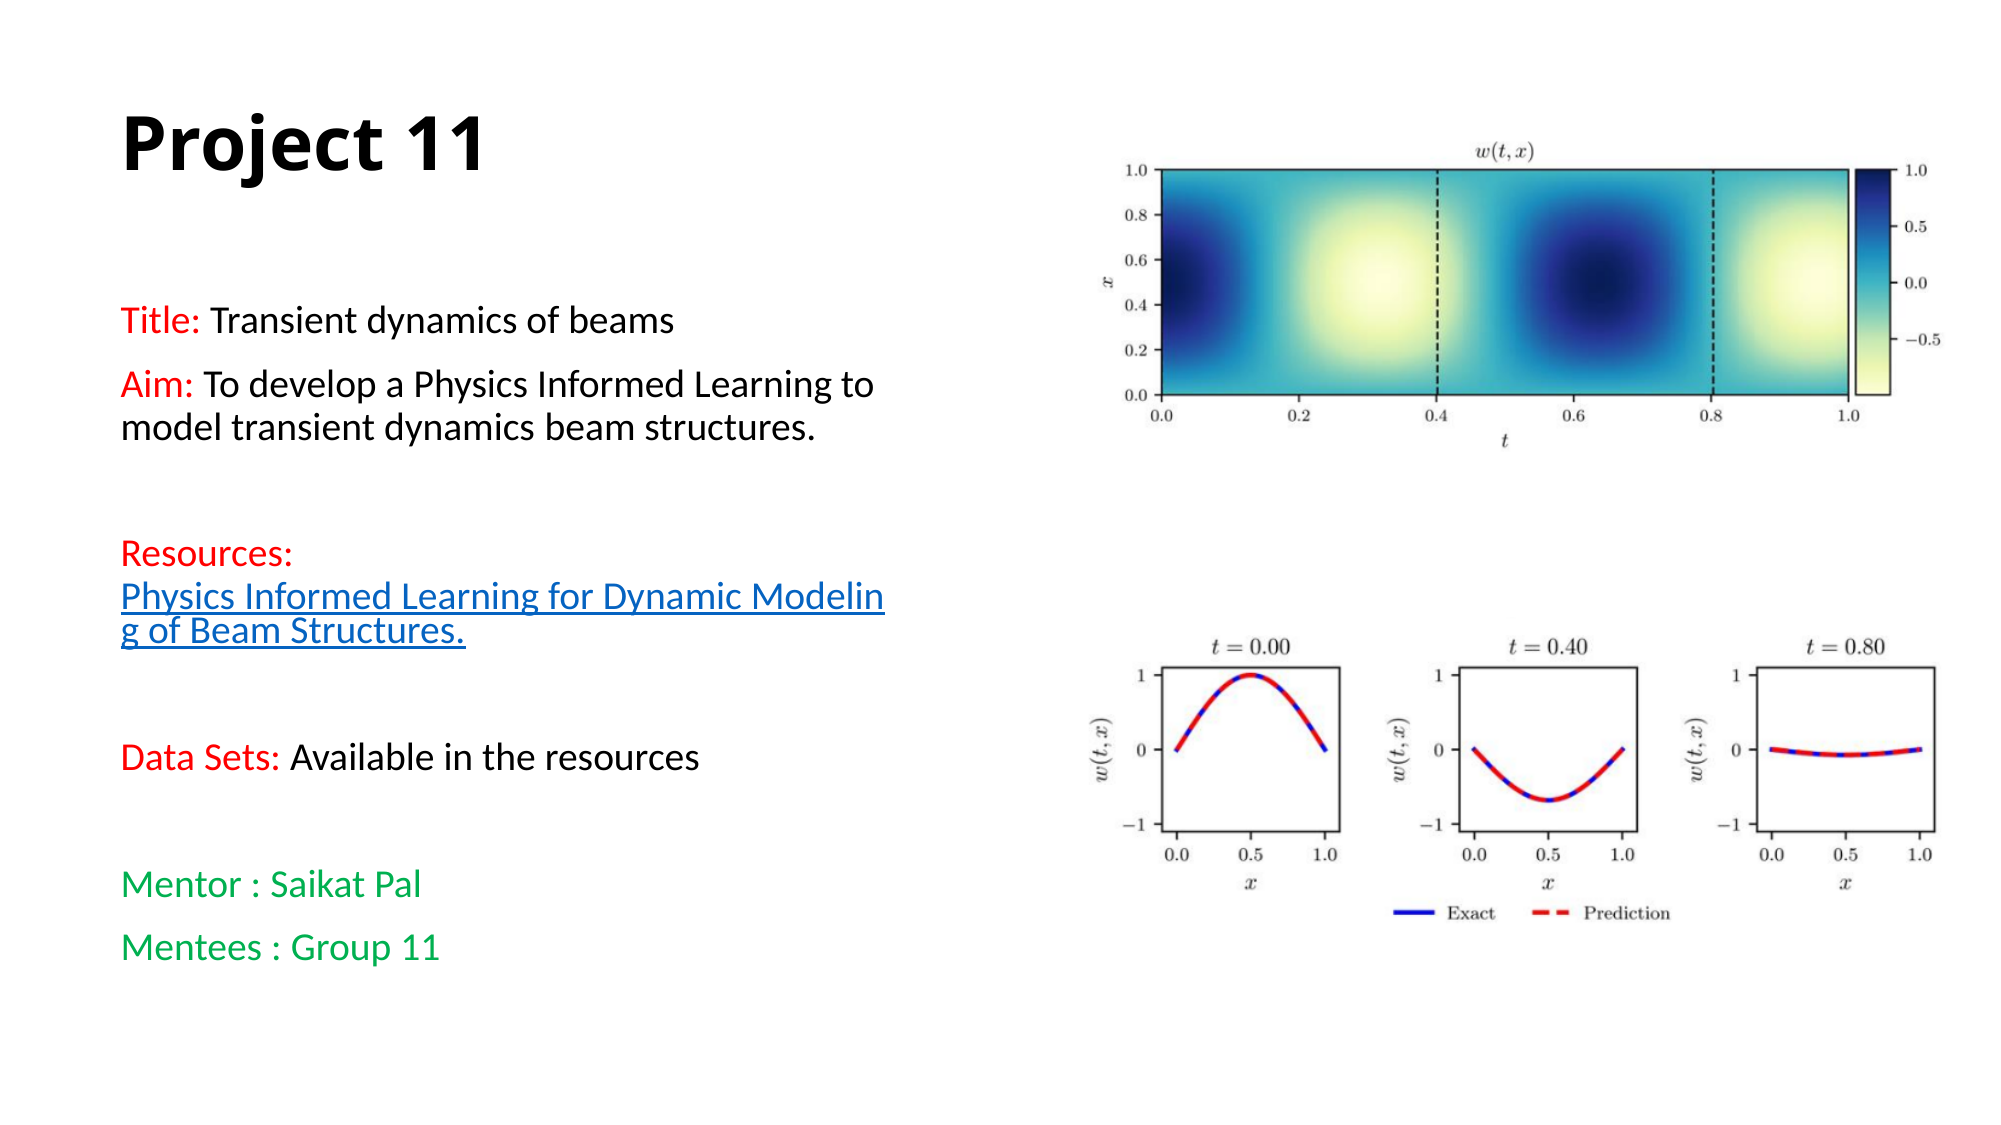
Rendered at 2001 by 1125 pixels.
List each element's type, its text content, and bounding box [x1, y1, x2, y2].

title Project 11 [105, 52, 1895, 240]
picture [1060, 617, 1975, 932]
picture [1083, 125, 1973, 455]
list Title: Transient dynamics of beams Aim: To develop a Physics Informed Learning to model transient dynamics beam structures. Resources: Physics Informed Learning for Dynamic Modeling of Beam Structures. Data Sets: Available in the resources Mentor : Saikat Pal Mentees : Group 11 [105, 292, 917, 1009]
